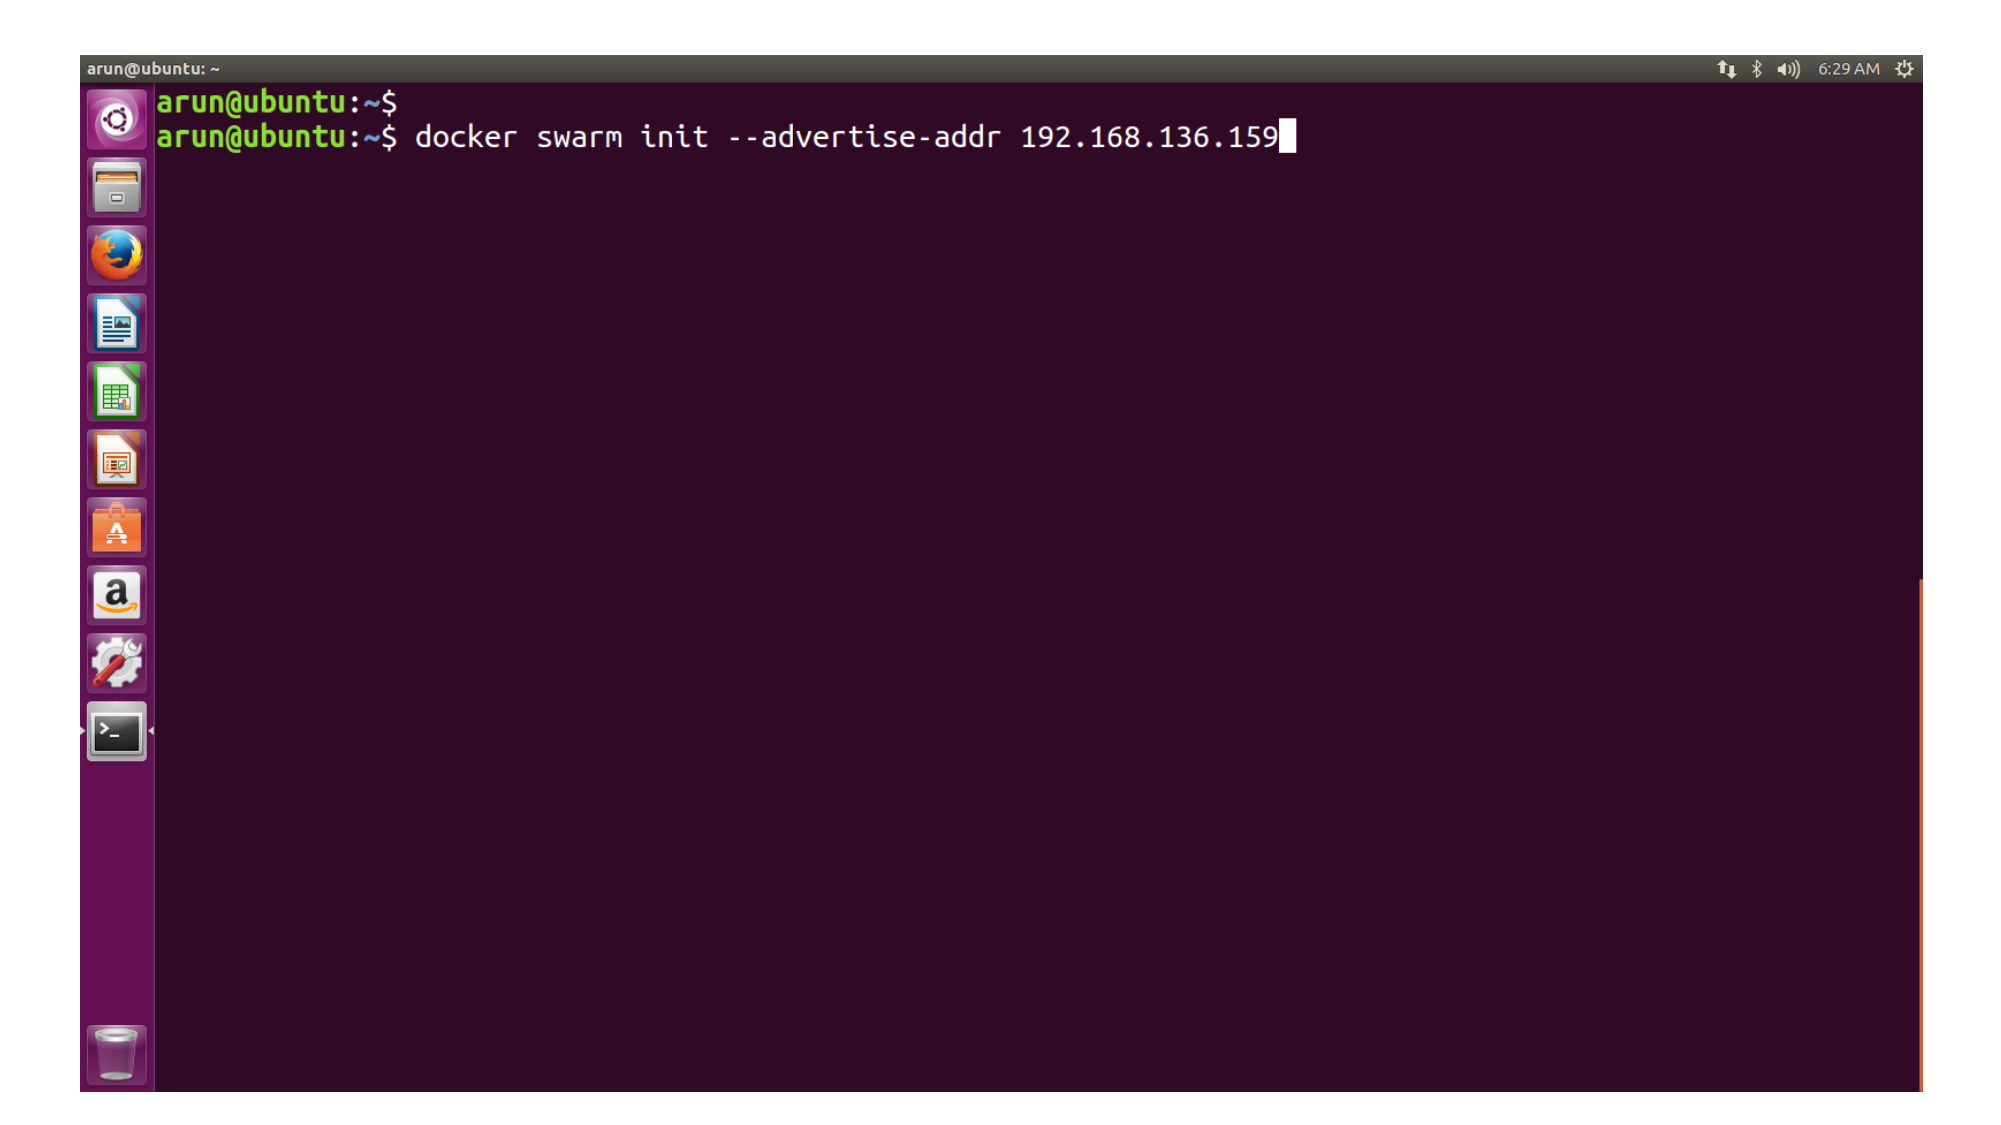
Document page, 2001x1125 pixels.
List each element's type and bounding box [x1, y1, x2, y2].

list [80, 55, 1923, 1092]
